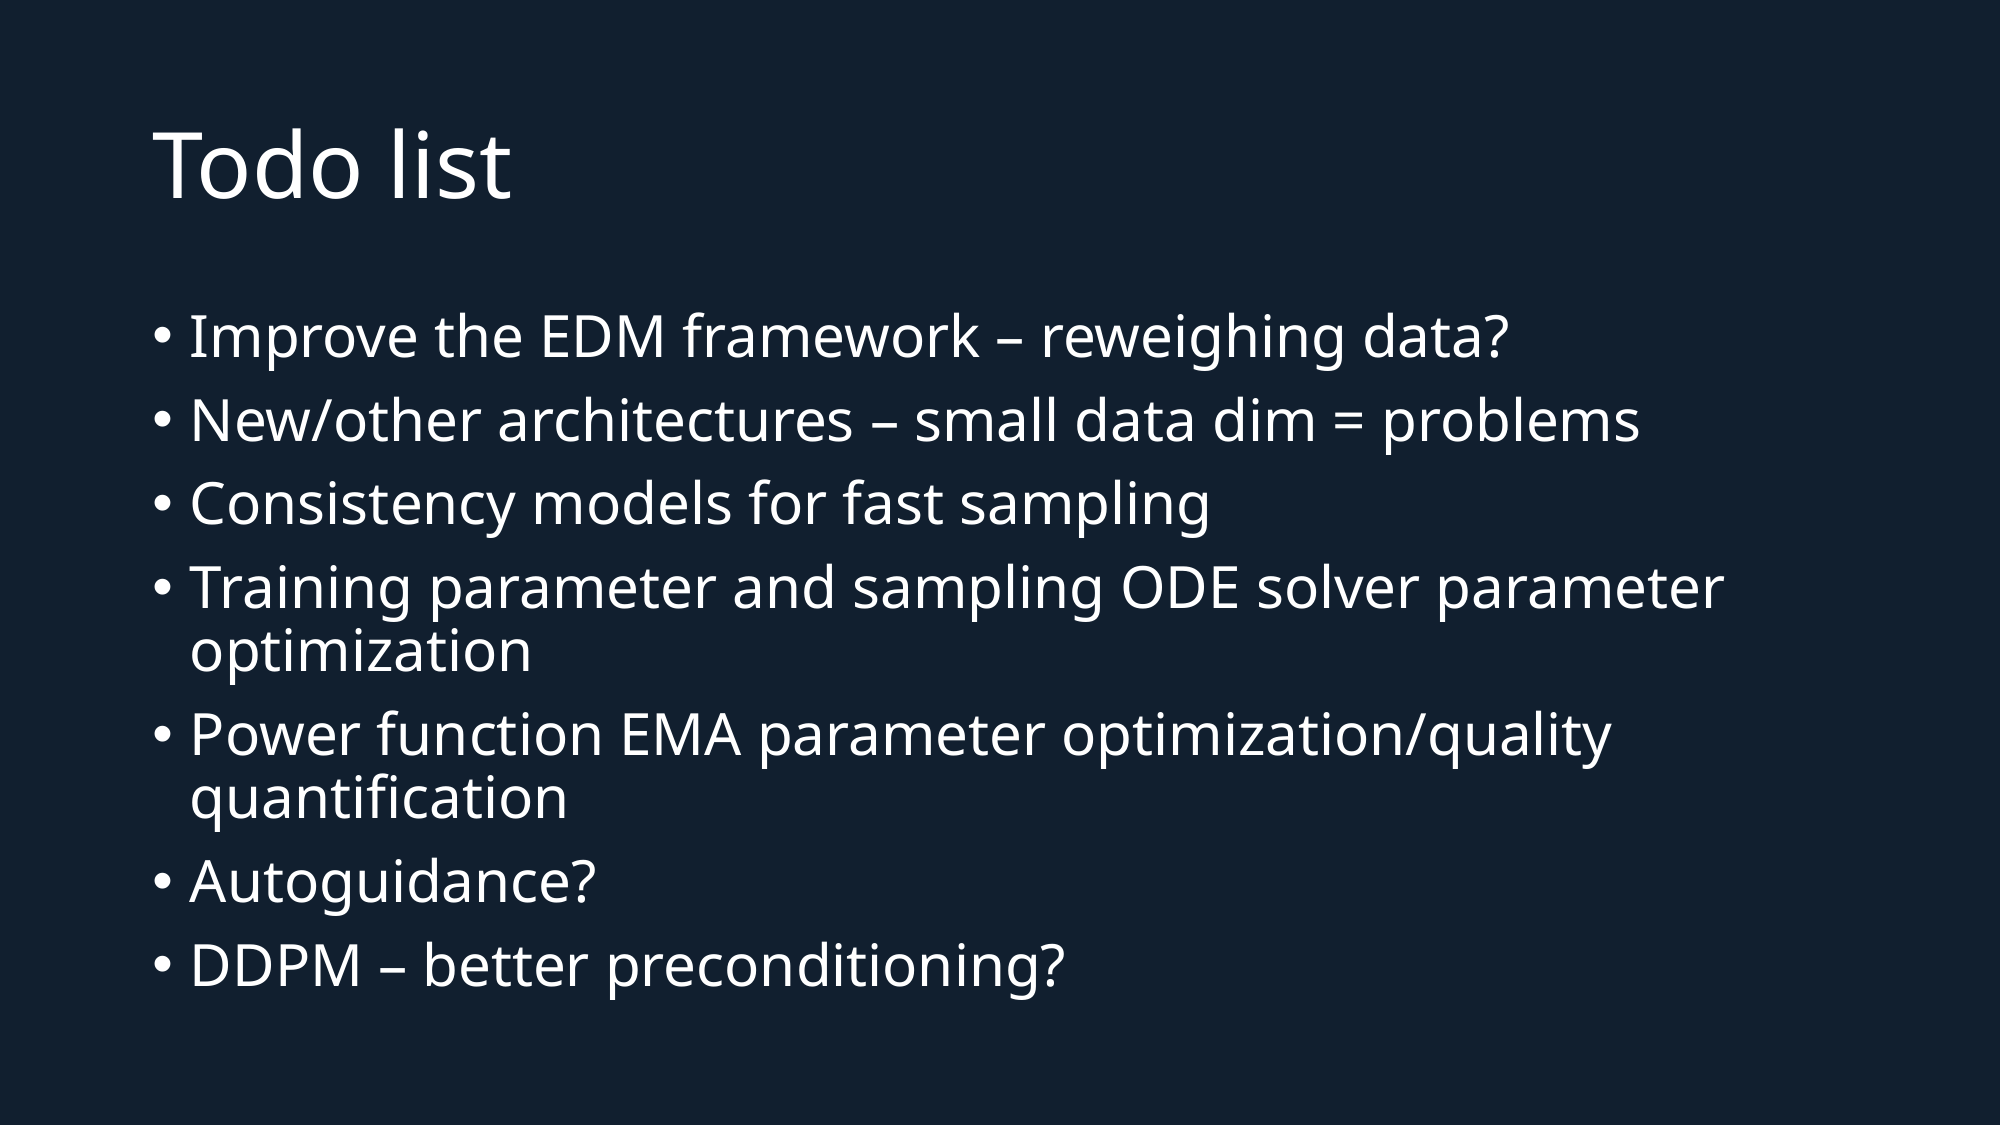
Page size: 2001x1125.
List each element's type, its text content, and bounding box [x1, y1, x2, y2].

title Todo list [137, 59, 1863, 278]
list Improve the EDM framework – reweighing data? New/other architectures – small data dim = problems Consistency models for fast sampling Training parameter and sampling ODE solver parameter optimization Power function EMA parameter optimization/quality quantification Autoguidance? DDPM – better preconditioning? [137, 299, 1863, 1014]
